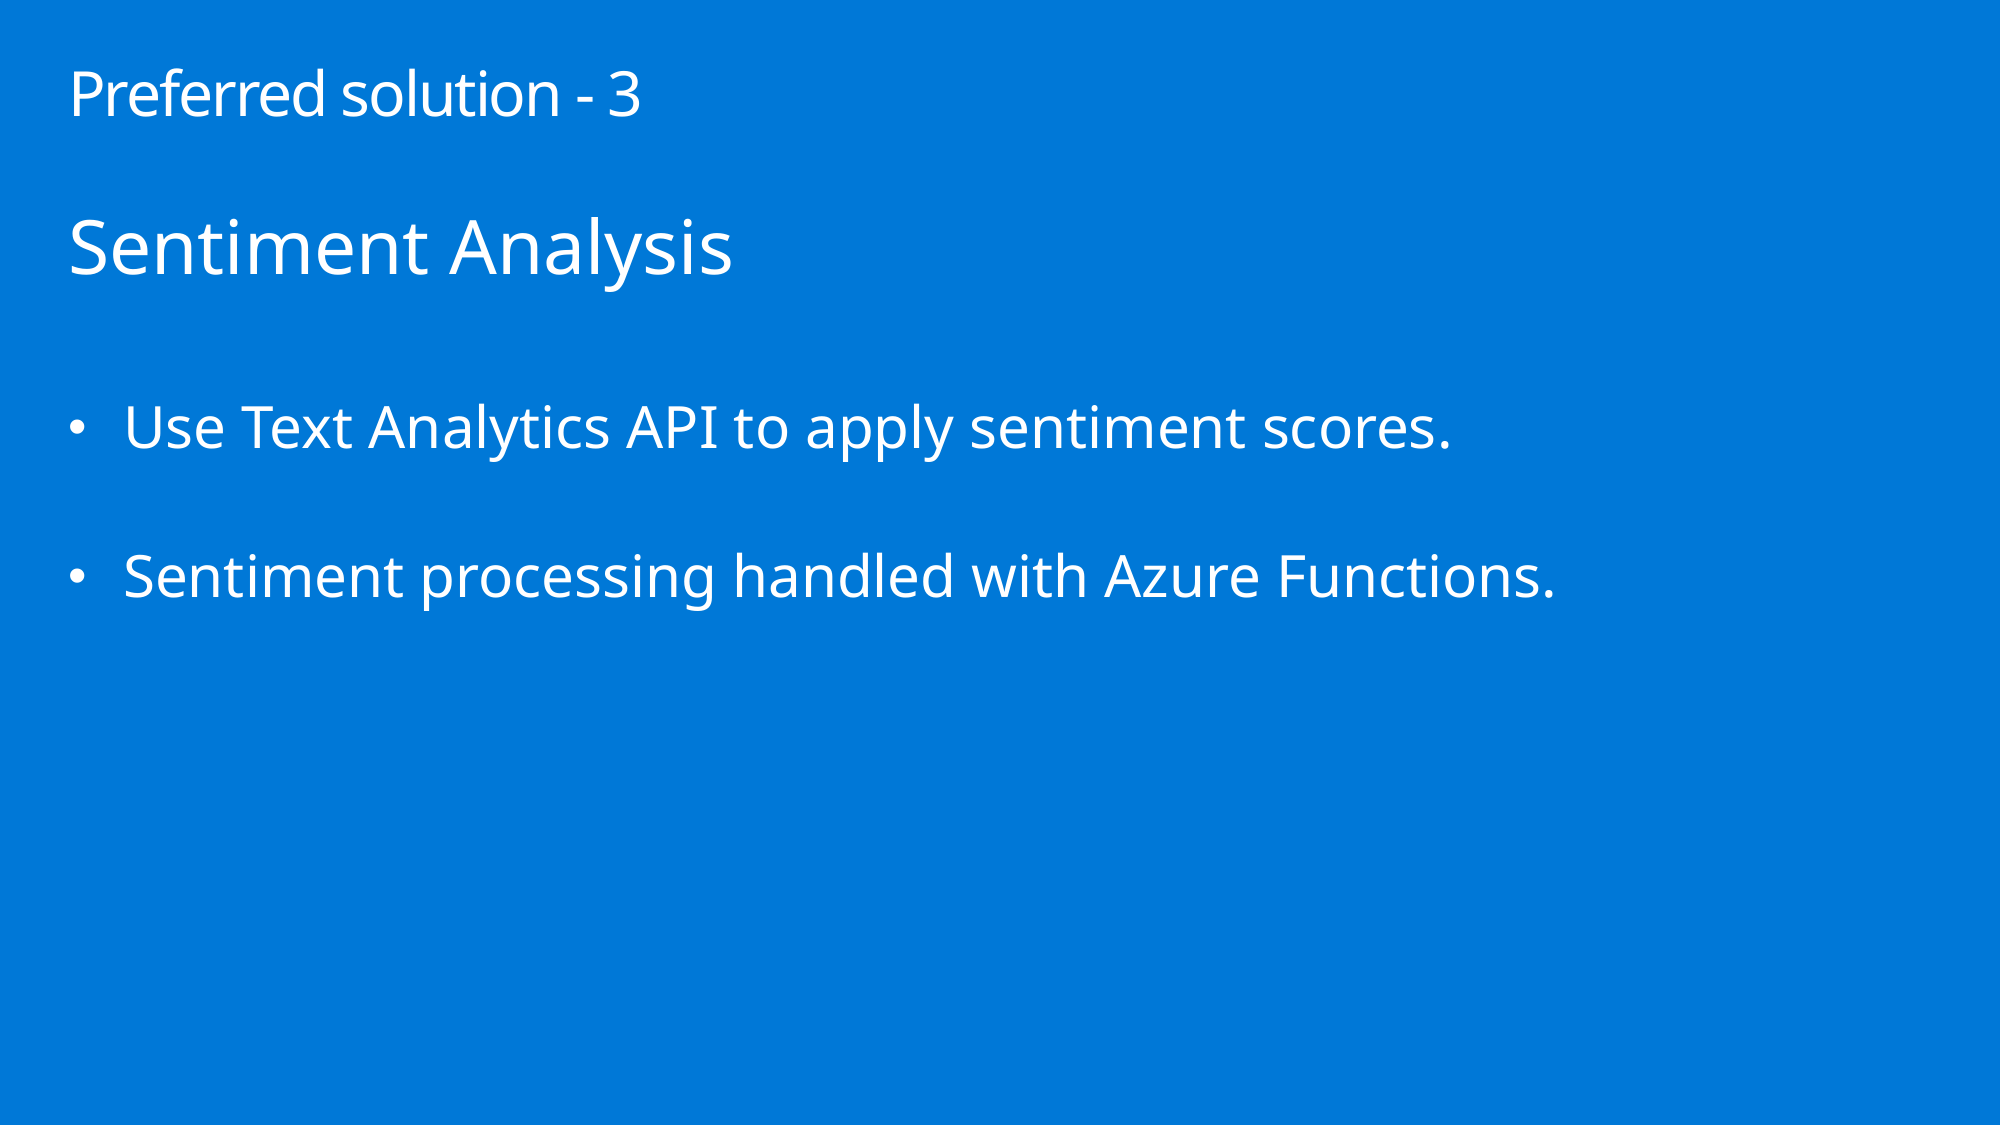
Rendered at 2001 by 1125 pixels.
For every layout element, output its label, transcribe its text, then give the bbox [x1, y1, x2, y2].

title Preferred solution - 3 [44, 47, 1957, 196]
list Sentiment Analysis Use Text Analytics API to apply sentiment scores. Sentiment processing handled with Azure Functions. [44, 195, 1956, 1062]
